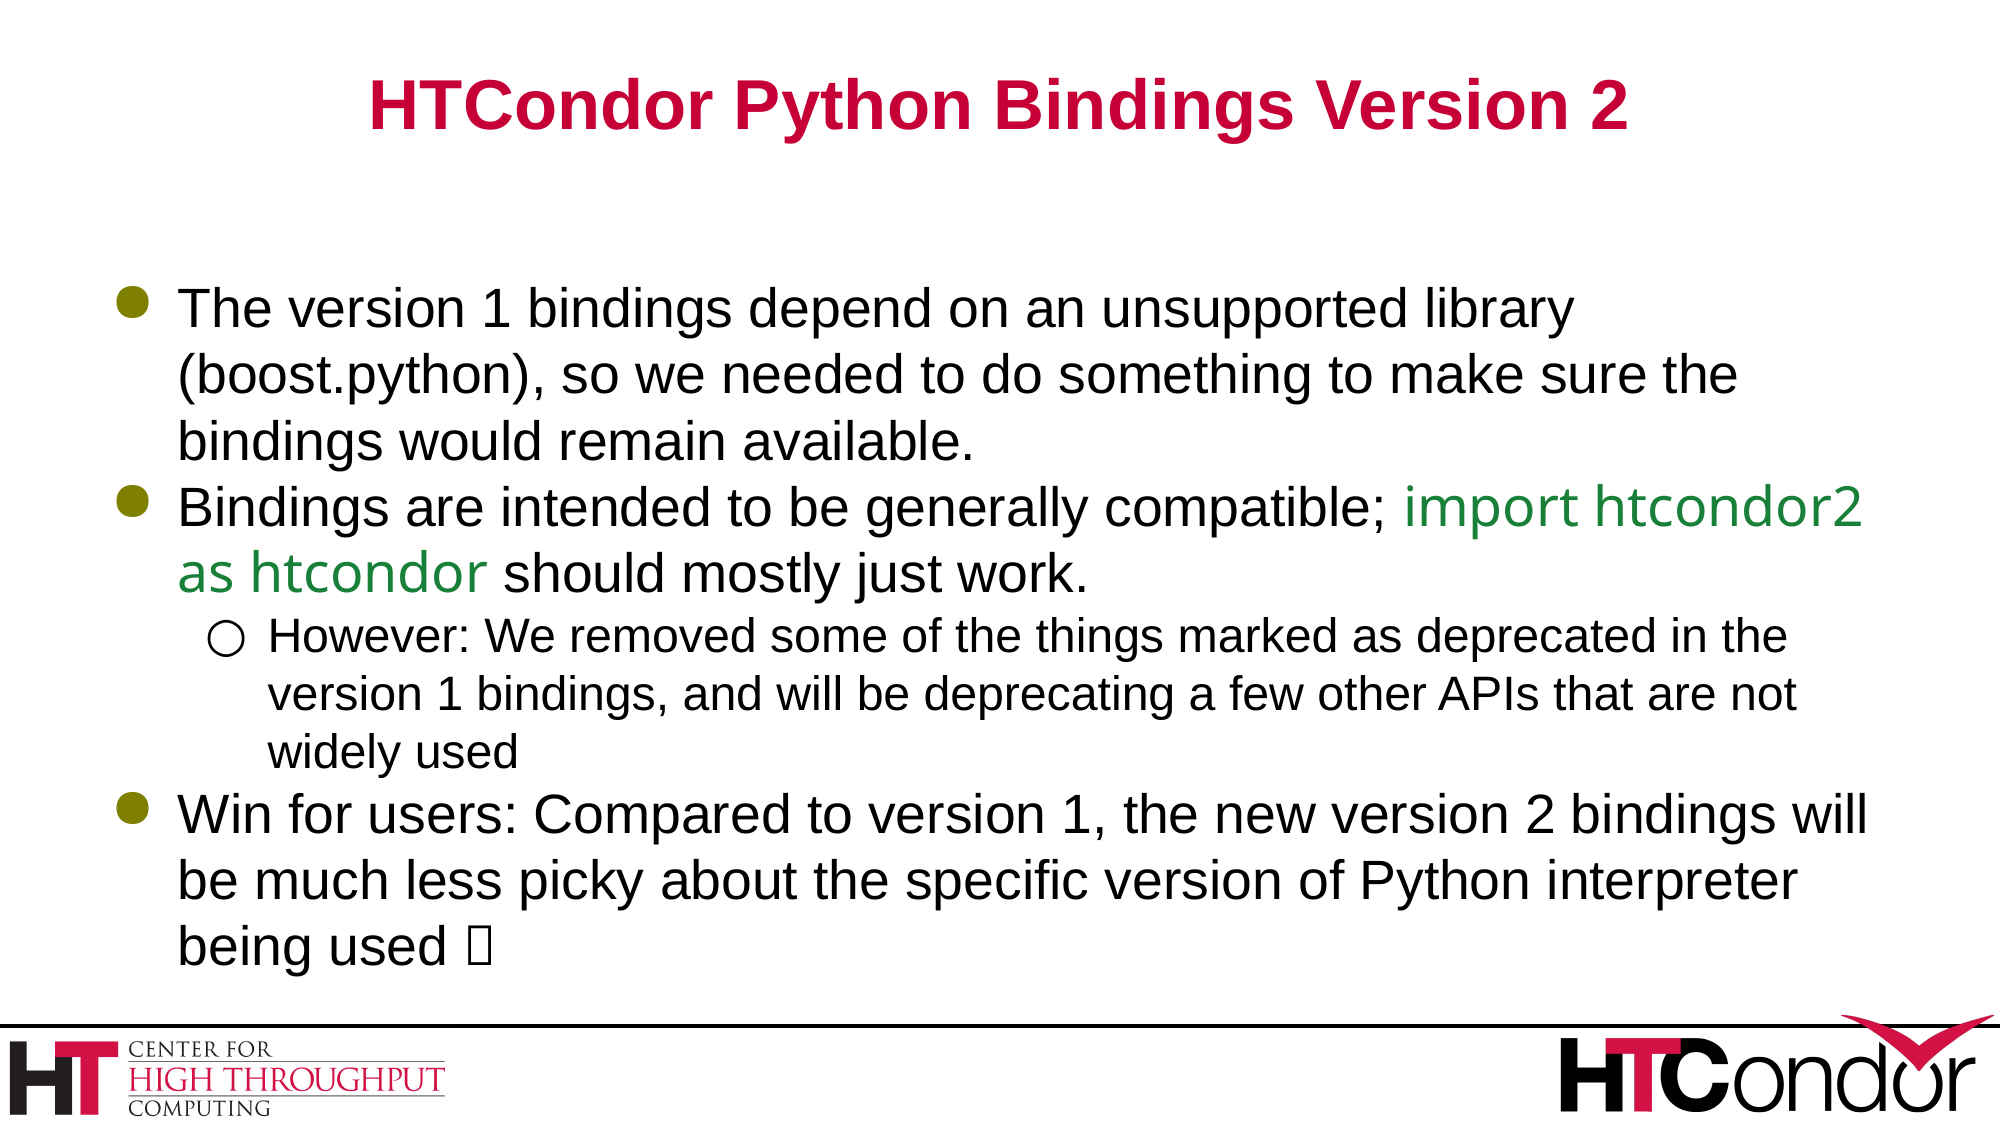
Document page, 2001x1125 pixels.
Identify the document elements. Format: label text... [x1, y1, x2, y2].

picture [1555, 1014, 2000, 1119]
title HTCondor Python Bindings Version 2 [68, 39, 1932, 165]
picture [0, 1029, 454, 1125]
list The version 1 bindings depend on an unsupported library (boost.python), so we needed to do something to make sure the bindings would remain available. Bindings are intended to be generally compatible; import htcondor2 as htcondor should mostly just work. However: We removed some of the things marked as deprecated in the version 1 bindings, and will be deprecating a few other APIs that are not widely used Win for users: Compared to version 1, the new version 2 bindings will be much less picky about the specific version of Python interpreter being used  [68, 252, 1932, 1000]
